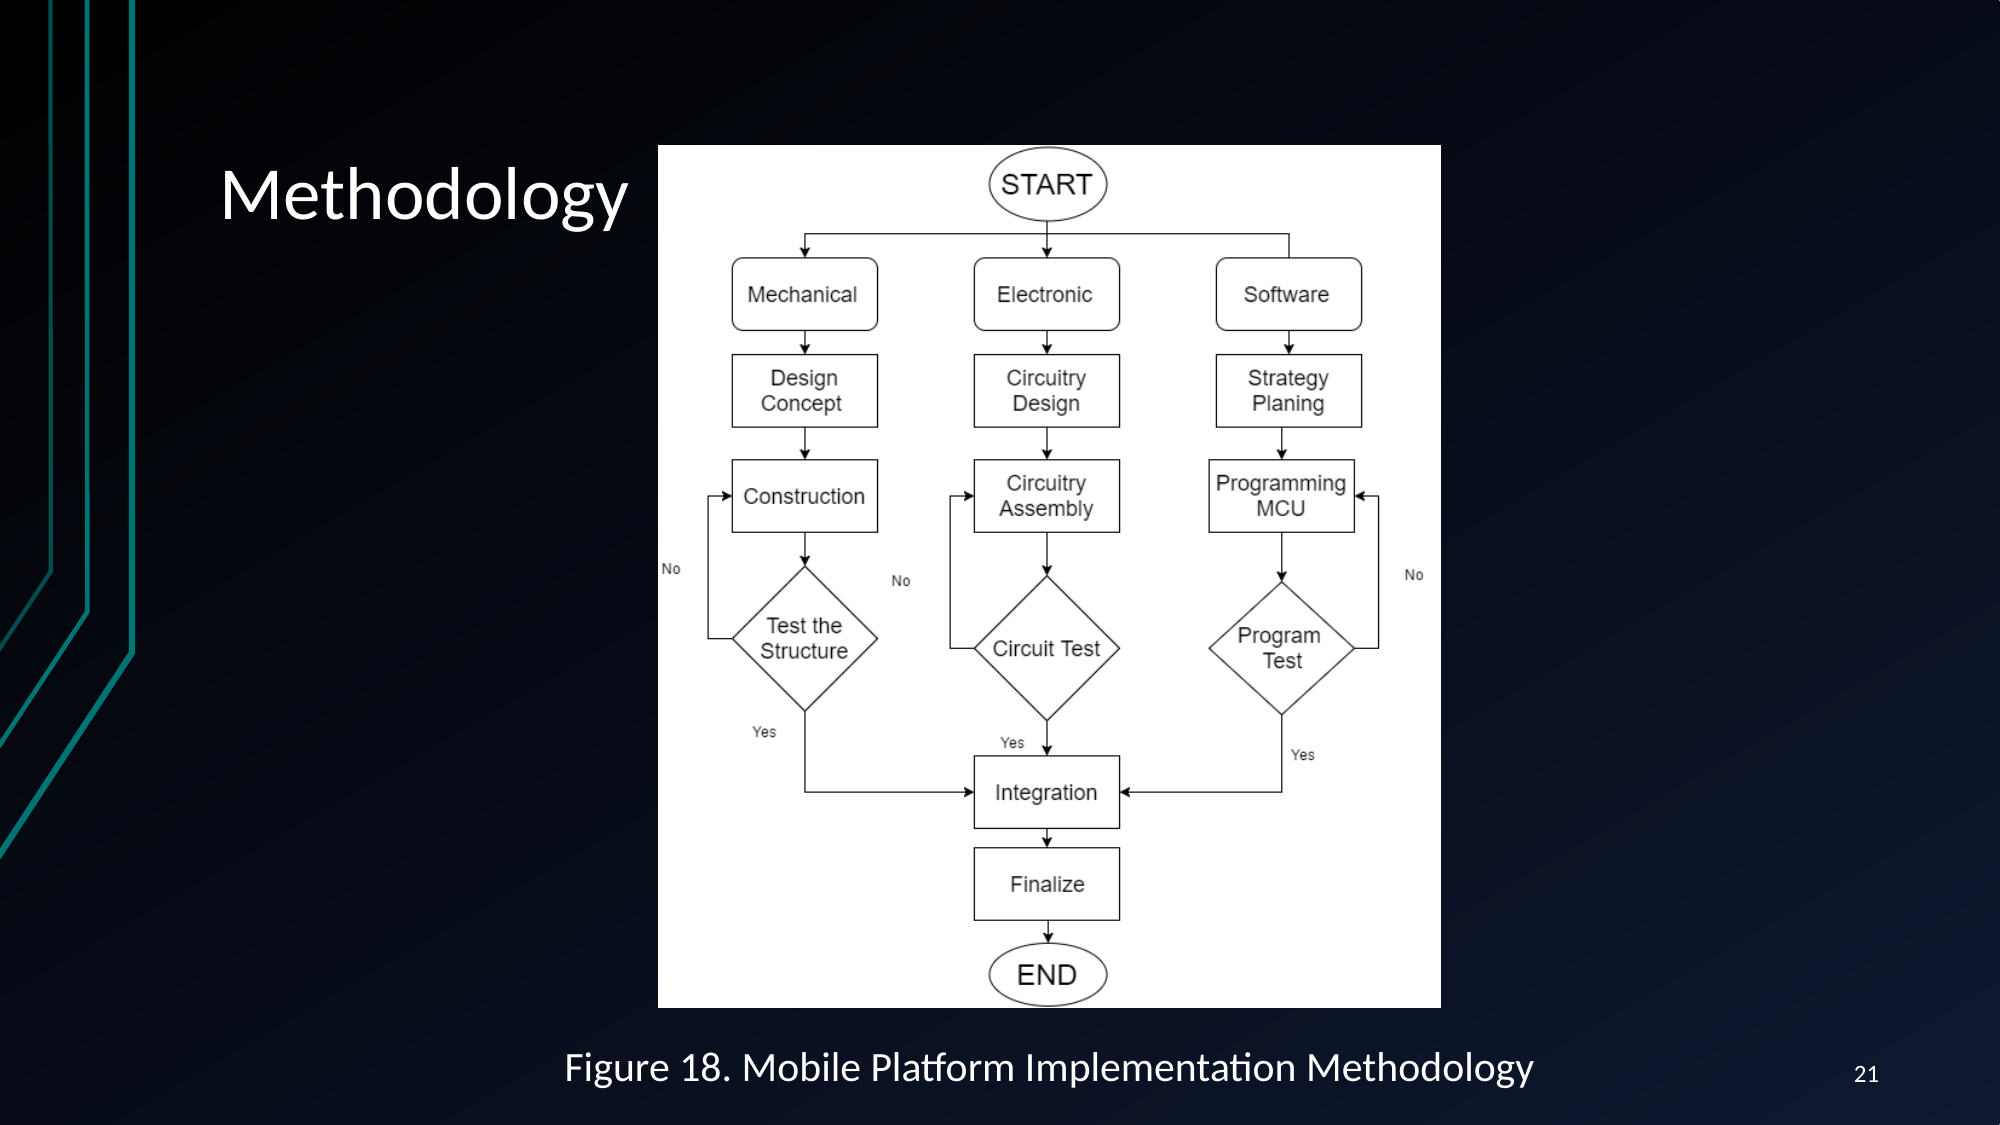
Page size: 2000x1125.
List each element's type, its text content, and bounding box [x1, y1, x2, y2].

title Methodology [199, 45, 1900, 246]
slide_number 21 [1732, 1042, 1900, 1103]
text_box Figure 18. Mobile Platform Implementation Methodology [533, 1032, 1567, 1097]
picture [658, 145, 1441, 1009]
